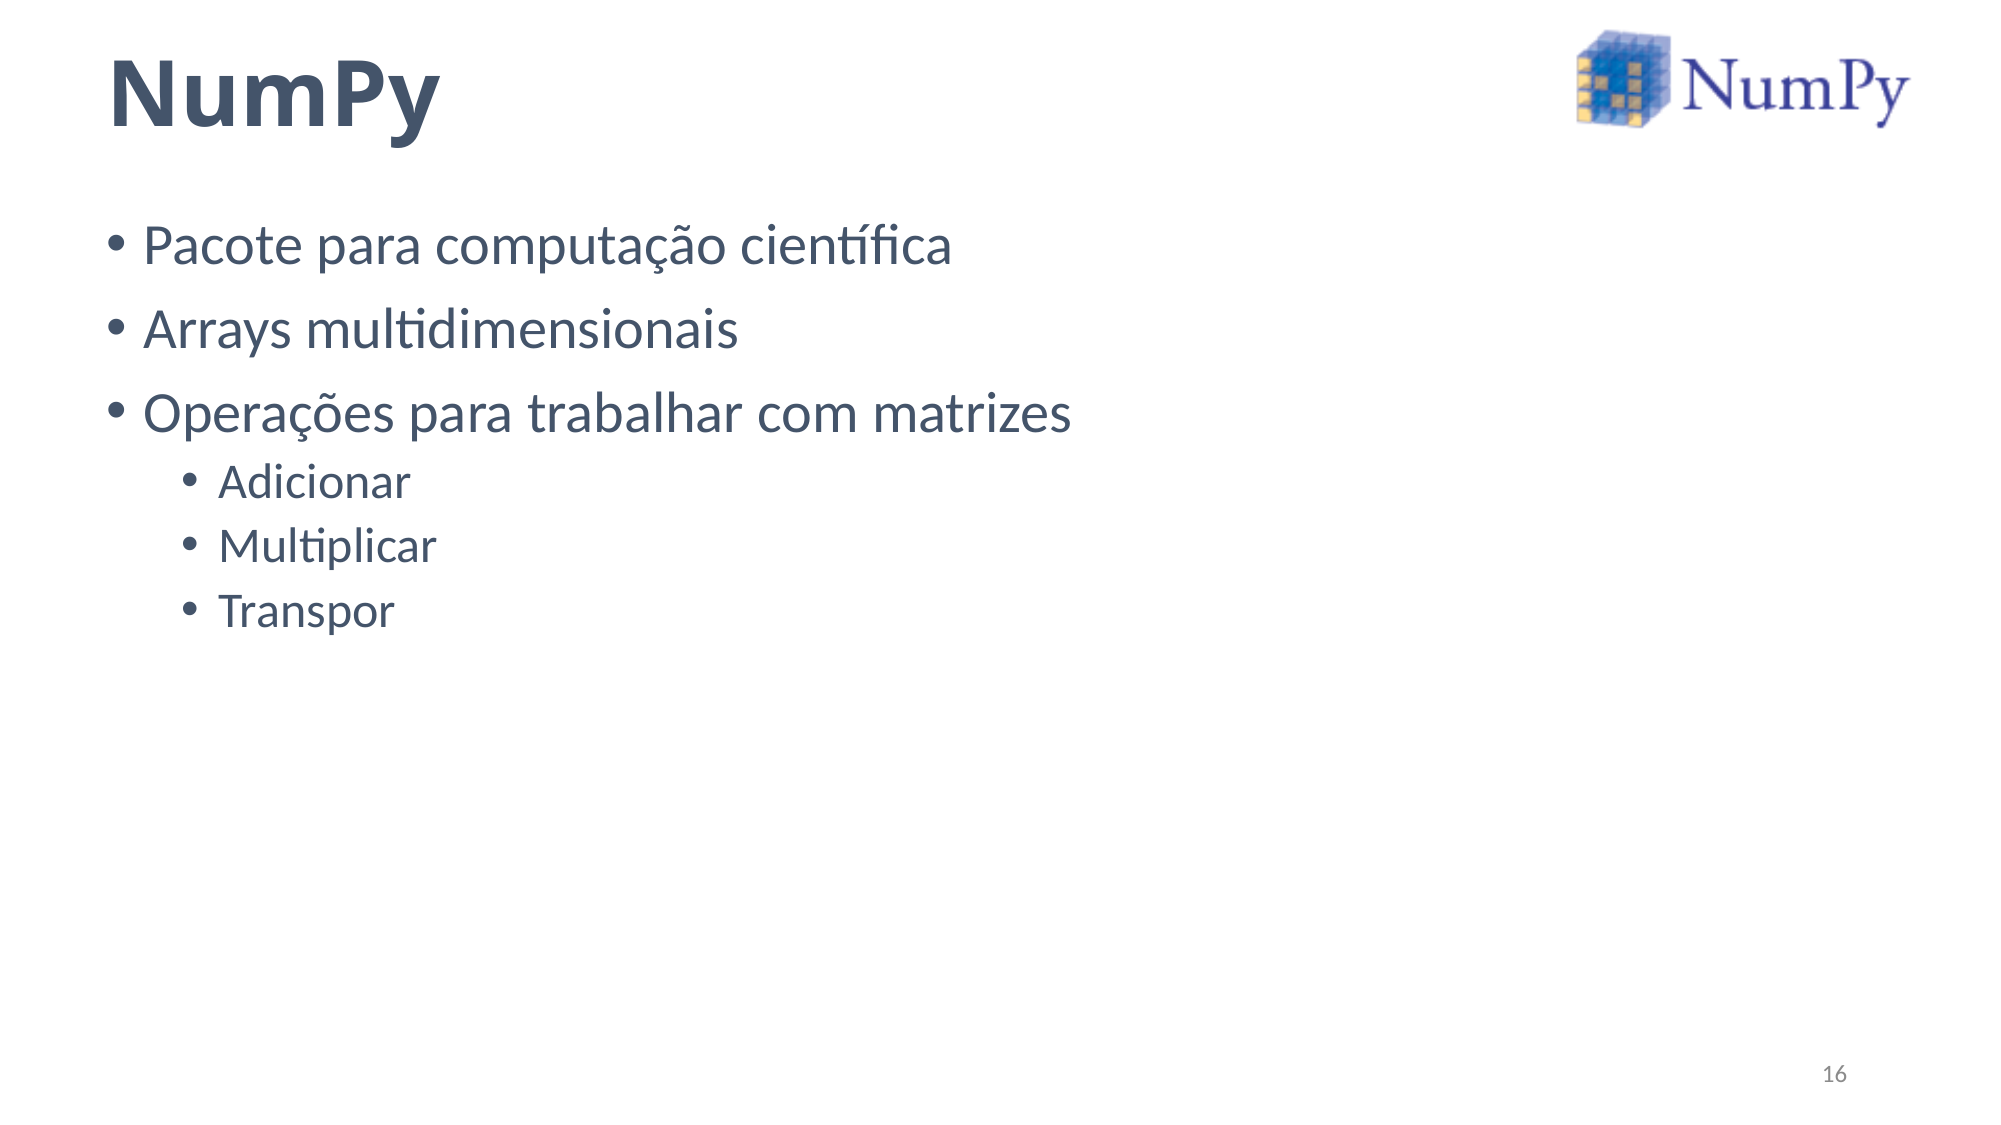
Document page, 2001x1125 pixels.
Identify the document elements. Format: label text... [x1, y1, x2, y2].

picture [1536, 8, 1946, 141]
title NumPy [91, 15, 1946, 178]
slide_number 16 [1412, 1042, 1863, 1103]
list Pacote para computação científica Arrays multidimensionais Operações para trabalhar com matrizes Adicionar Multiplicar Transpor [91, 206, 1946, 1043]
